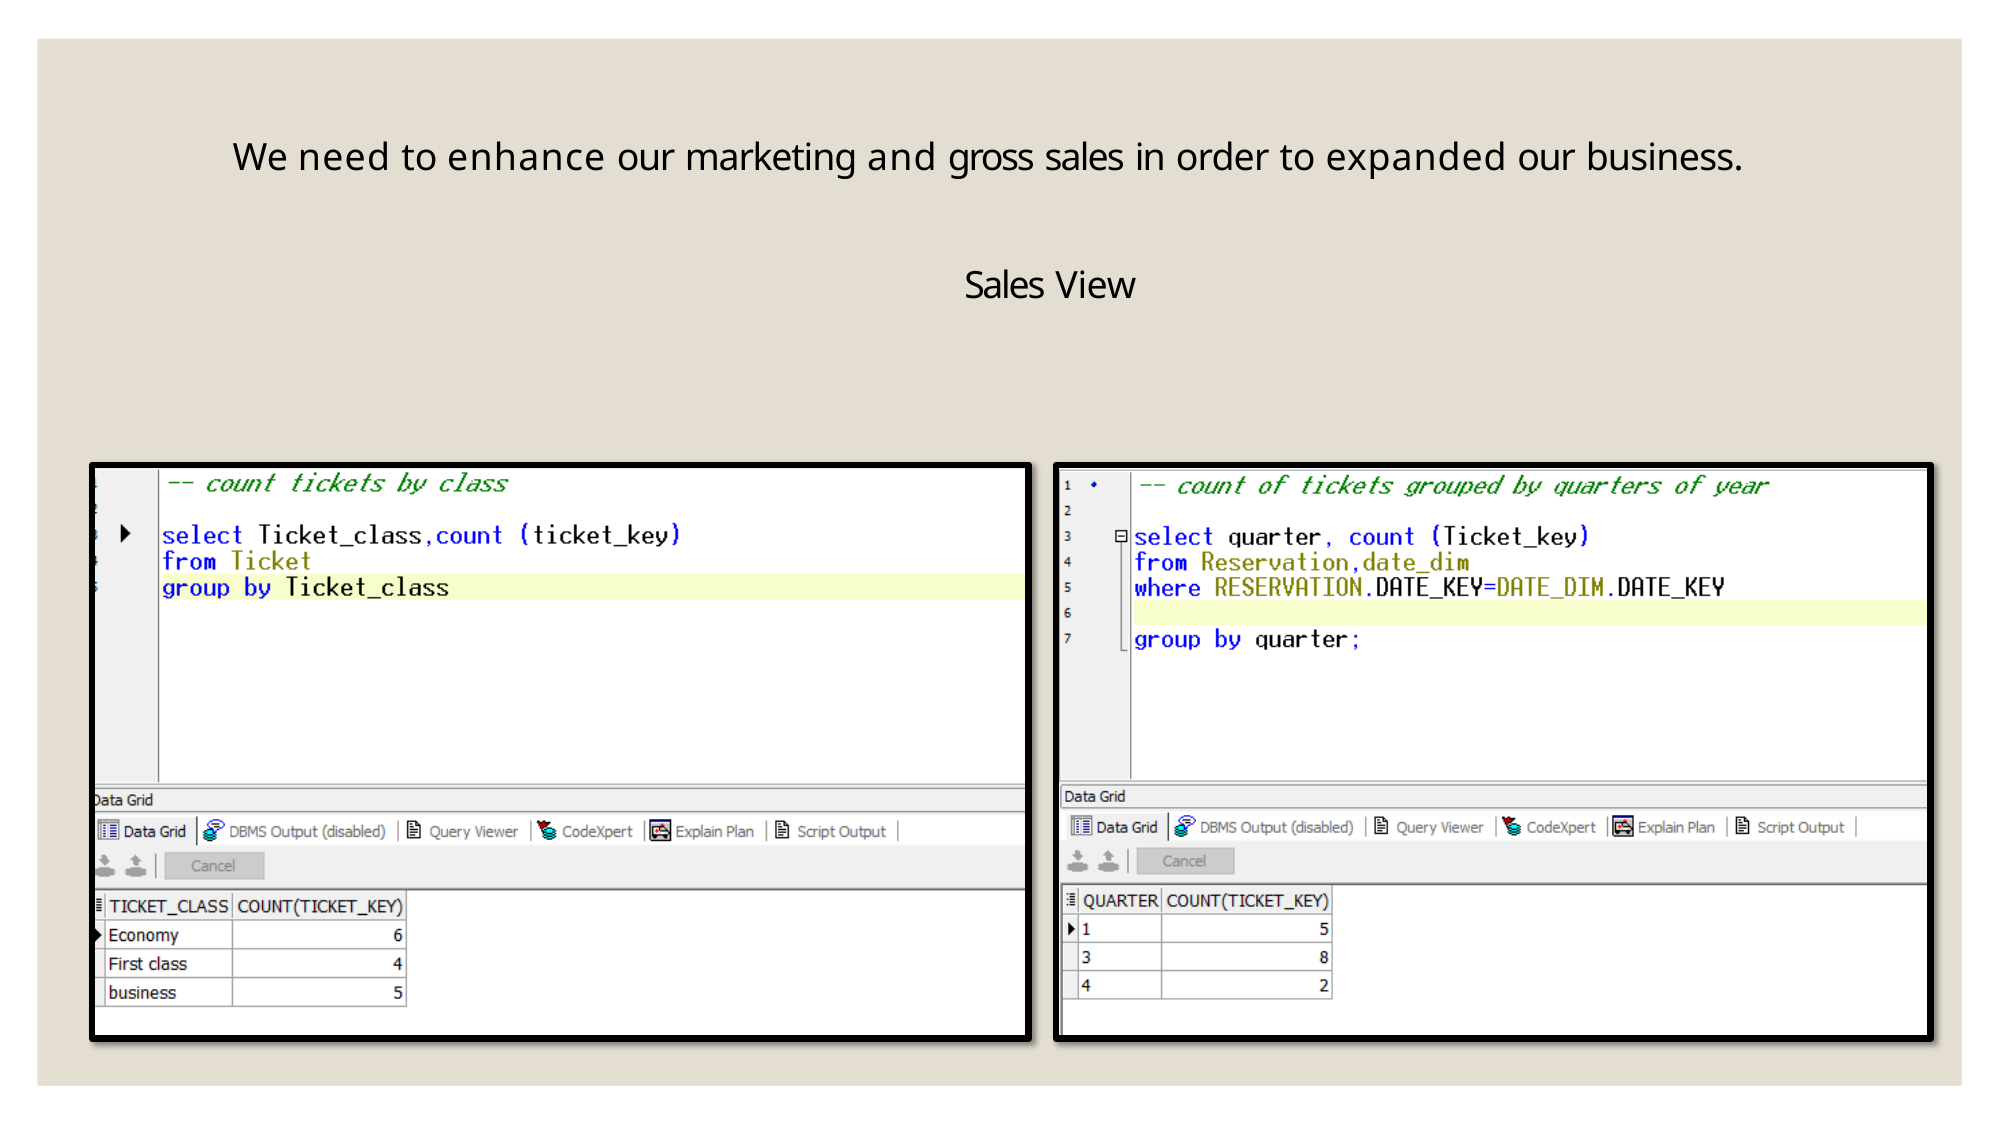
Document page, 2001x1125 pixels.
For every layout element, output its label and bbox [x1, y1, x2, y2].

text_box [37, 38, 1962, 1086]
